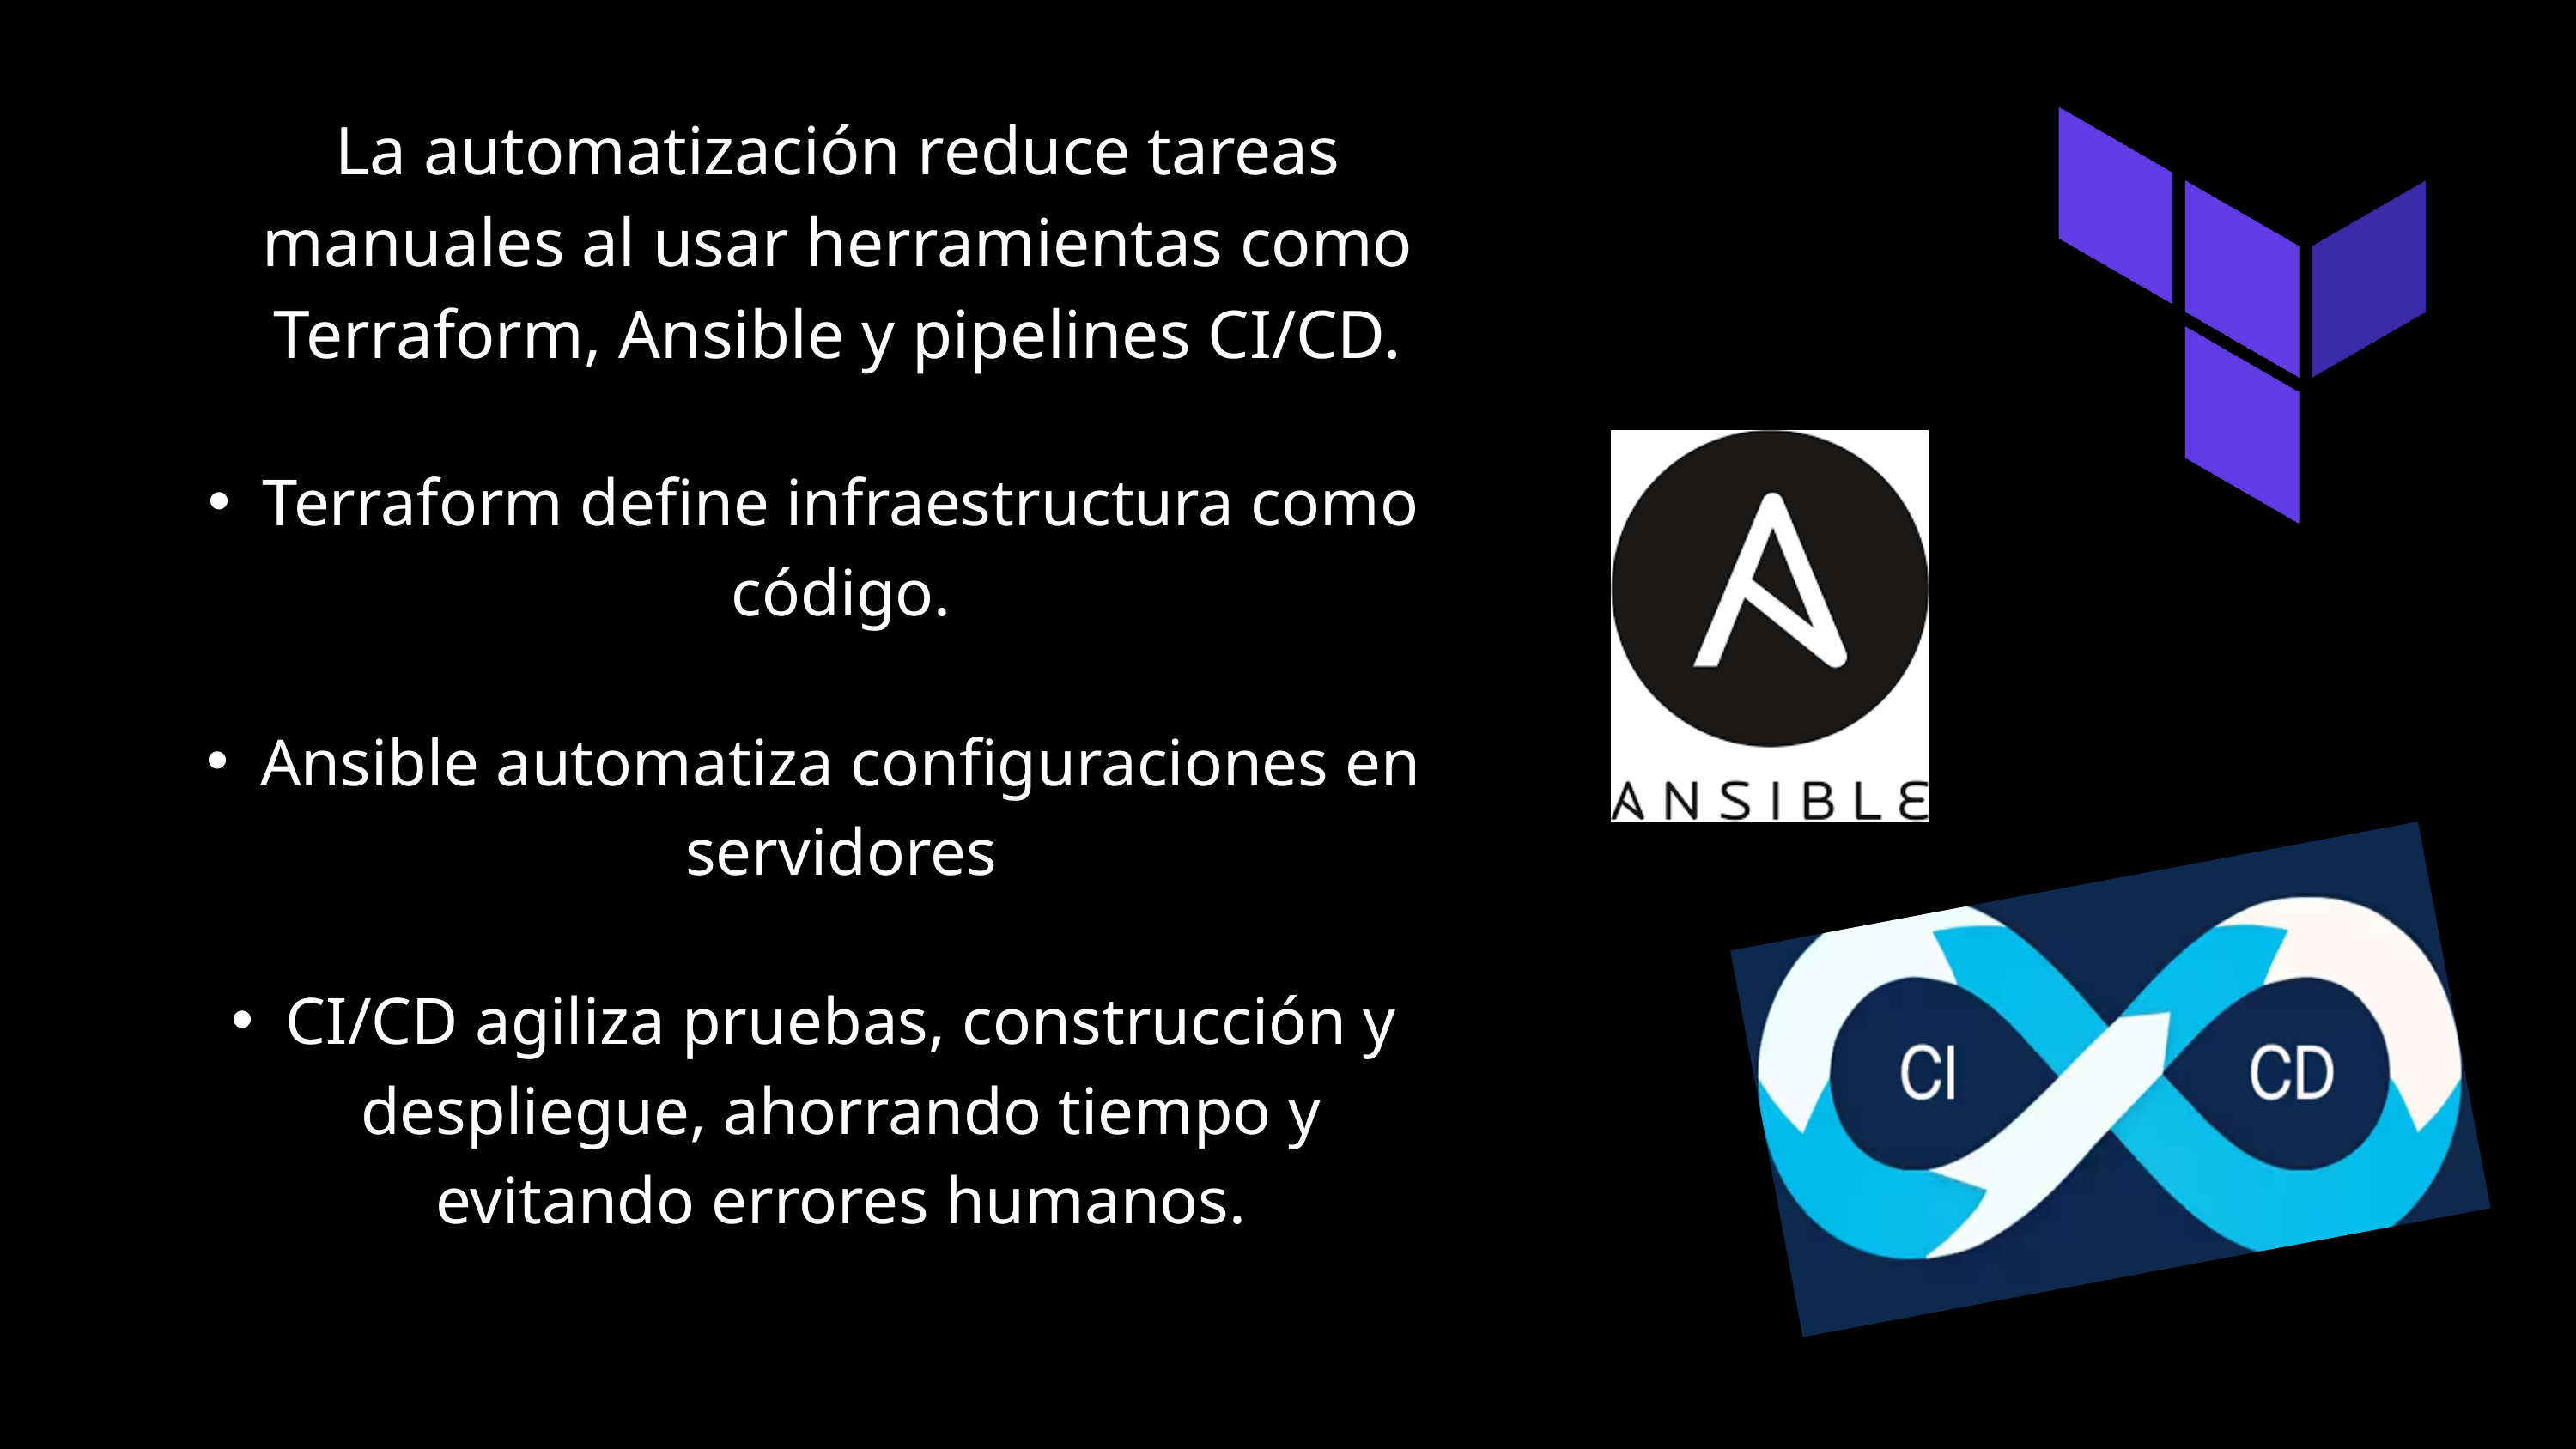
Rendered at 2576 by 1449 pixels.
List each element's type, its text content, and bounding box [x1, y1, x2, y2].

text_box [1611, 430, 1929, 822]
text_box Ansible automatiza configuraciones en servidores [144, 708, 1430, 888]
text_box CI/CD agiliza pruebas, construcción y despliegue, ahorrando tiempo y evitando errores humanos. [144, 967, 1430, 1237]
text_box [1730, 822, 2491, 1337]
text_box [2058, 106, 2426, 524]
text_box Terraform define infraestructura como código. [144, 449, 1430, 629]
text_box La automatización reduce tareas manuales al usar herramientas como Terraform, Ansible y pipelines CI/CD. [196, 95, 1480, 373]
